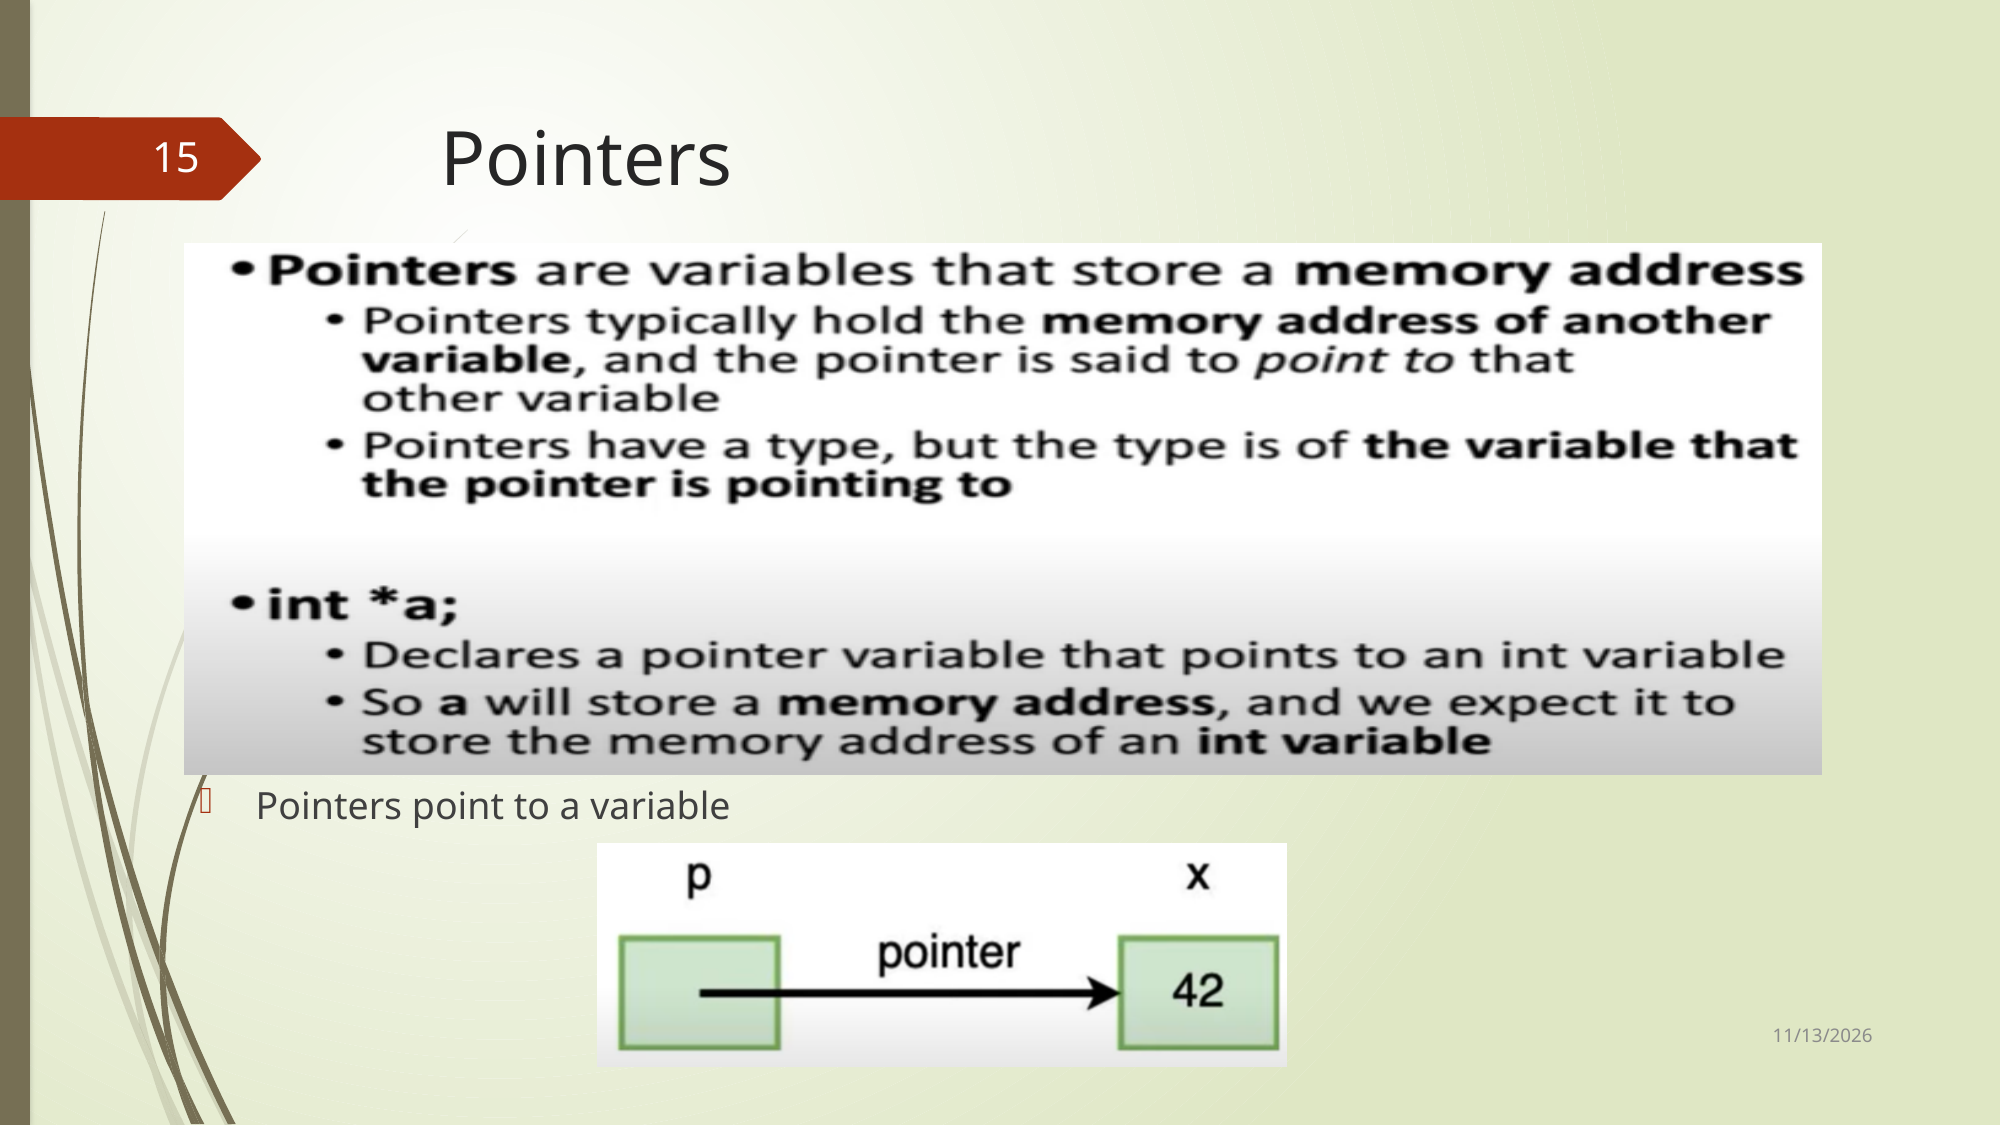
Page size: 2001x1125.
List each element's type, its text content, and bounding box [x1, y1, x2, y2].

picture [184, 243, 1822, 776]
slide_number 15 [87, 129, 216, 190]
title Pointers [425, 102, 1888, 225]
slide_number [1699, 1005, 1888, 1067]
picture [597, 843, 1287, 1067]
list Pointers point to a variable [184, 785, 1816, 1067]
